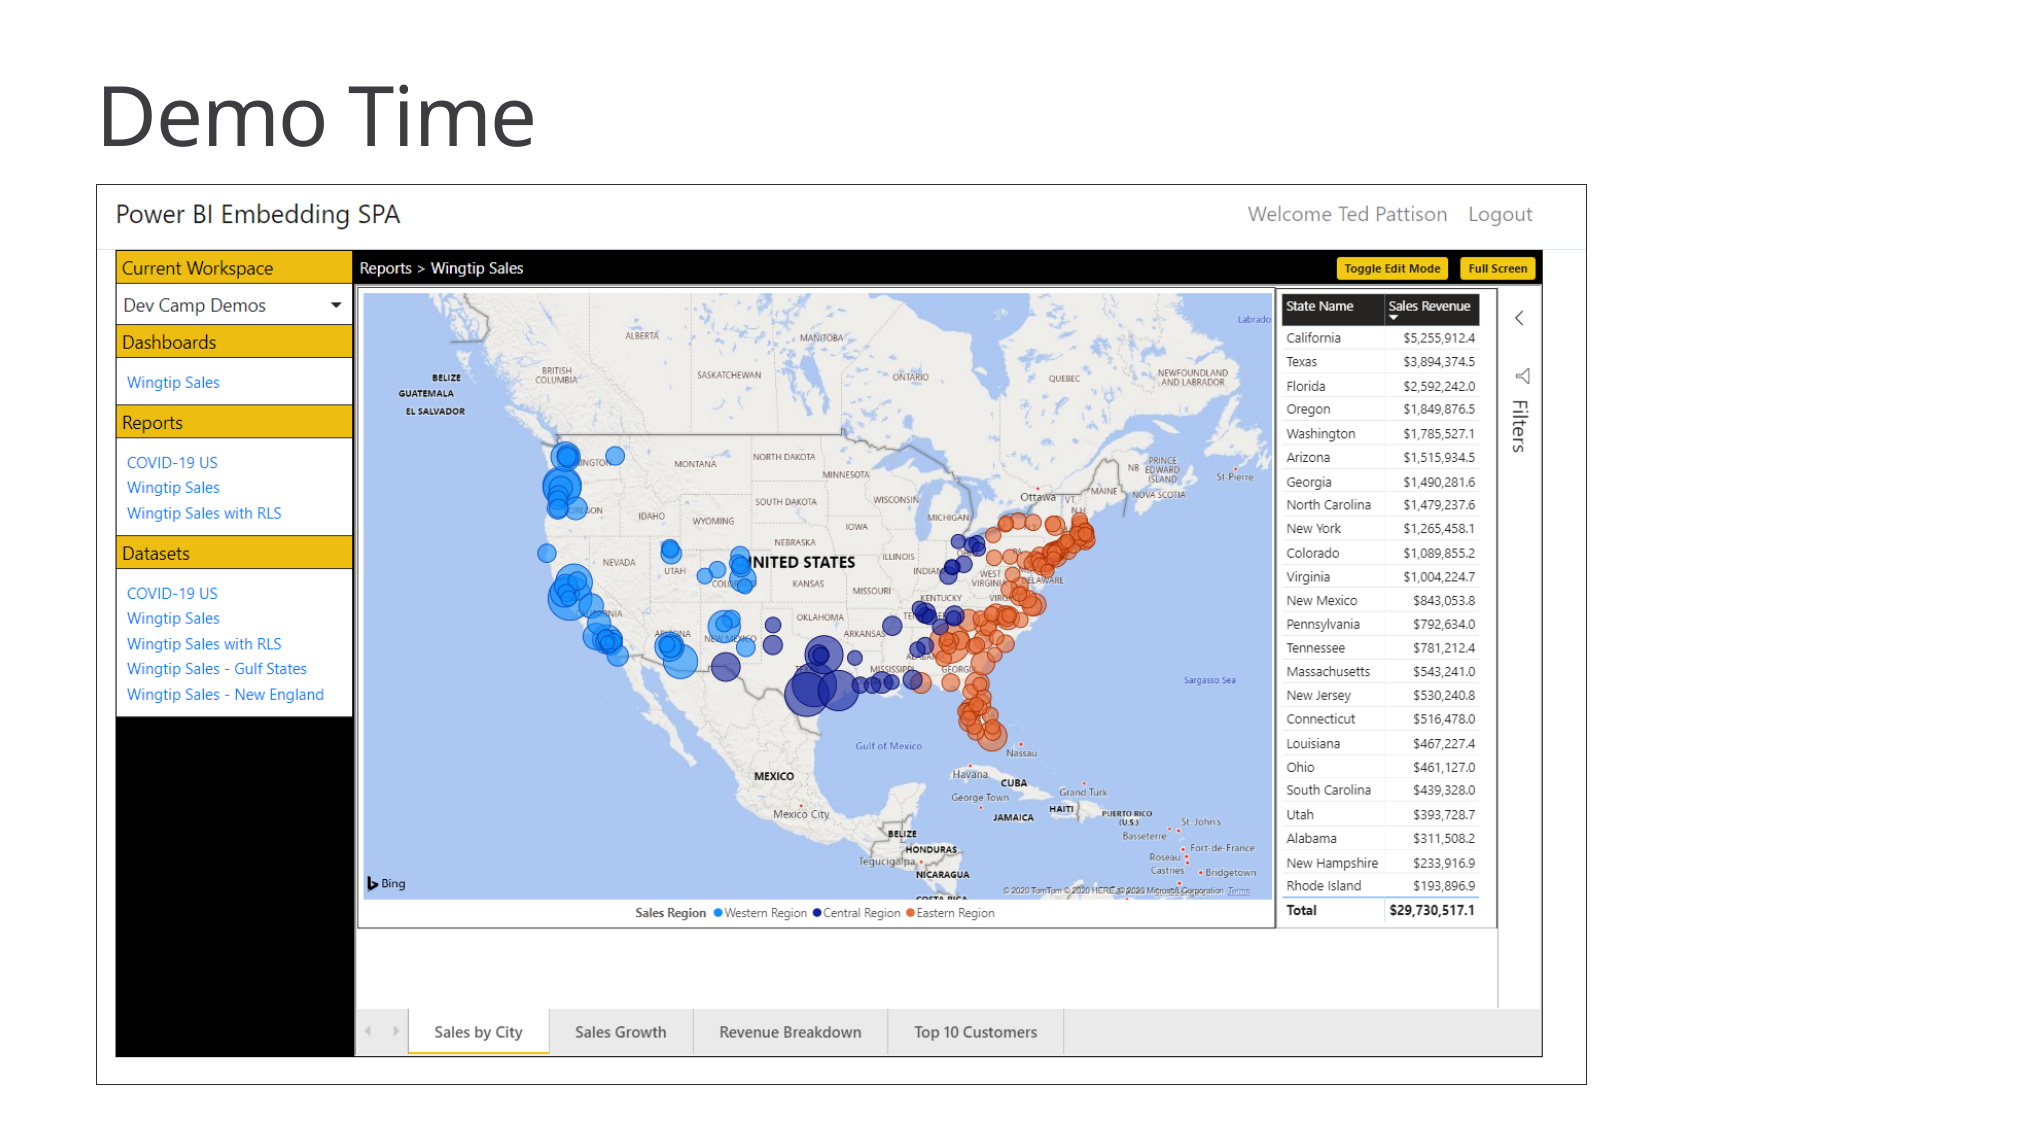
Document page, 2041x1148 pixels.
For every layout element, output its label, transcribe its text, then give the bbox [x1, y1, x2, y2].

title Demo Time [96, 75, 1941, 166]
picture [96, 183, 1588, 1085]
